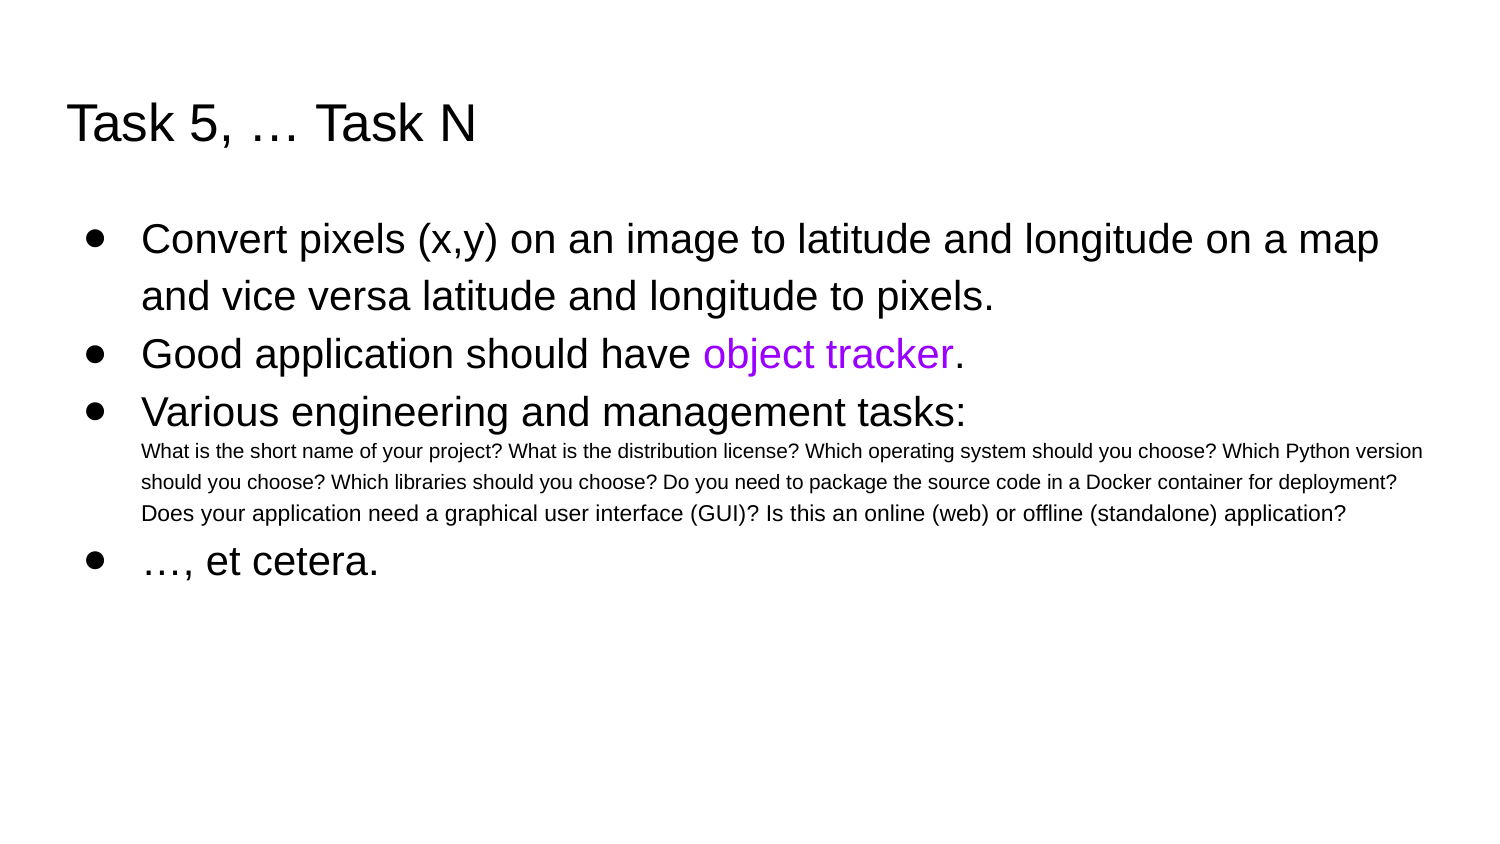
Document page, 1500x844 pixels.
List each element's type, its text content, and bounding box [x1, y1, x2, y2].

title Task 5, … Task N [51, 72, 1449, 167]
list Convert pixels (x,y) on an image to latitude and longitude on a map and vice versa latitude and longitude to pixels. Good application should have object tracker. Various engineering and management tasks: What is the short name of your project? What is the distribution license? Which operating system should you choose? Which Python version should you choose? Which libraries should you choose? Do you need to package the source code in a Docker container for deployment? Does your application need a graphical user interface (GUI)? Is this an online (web) or offline (standalone) application? …, et cetera. [51, 189, 1449, 750]
